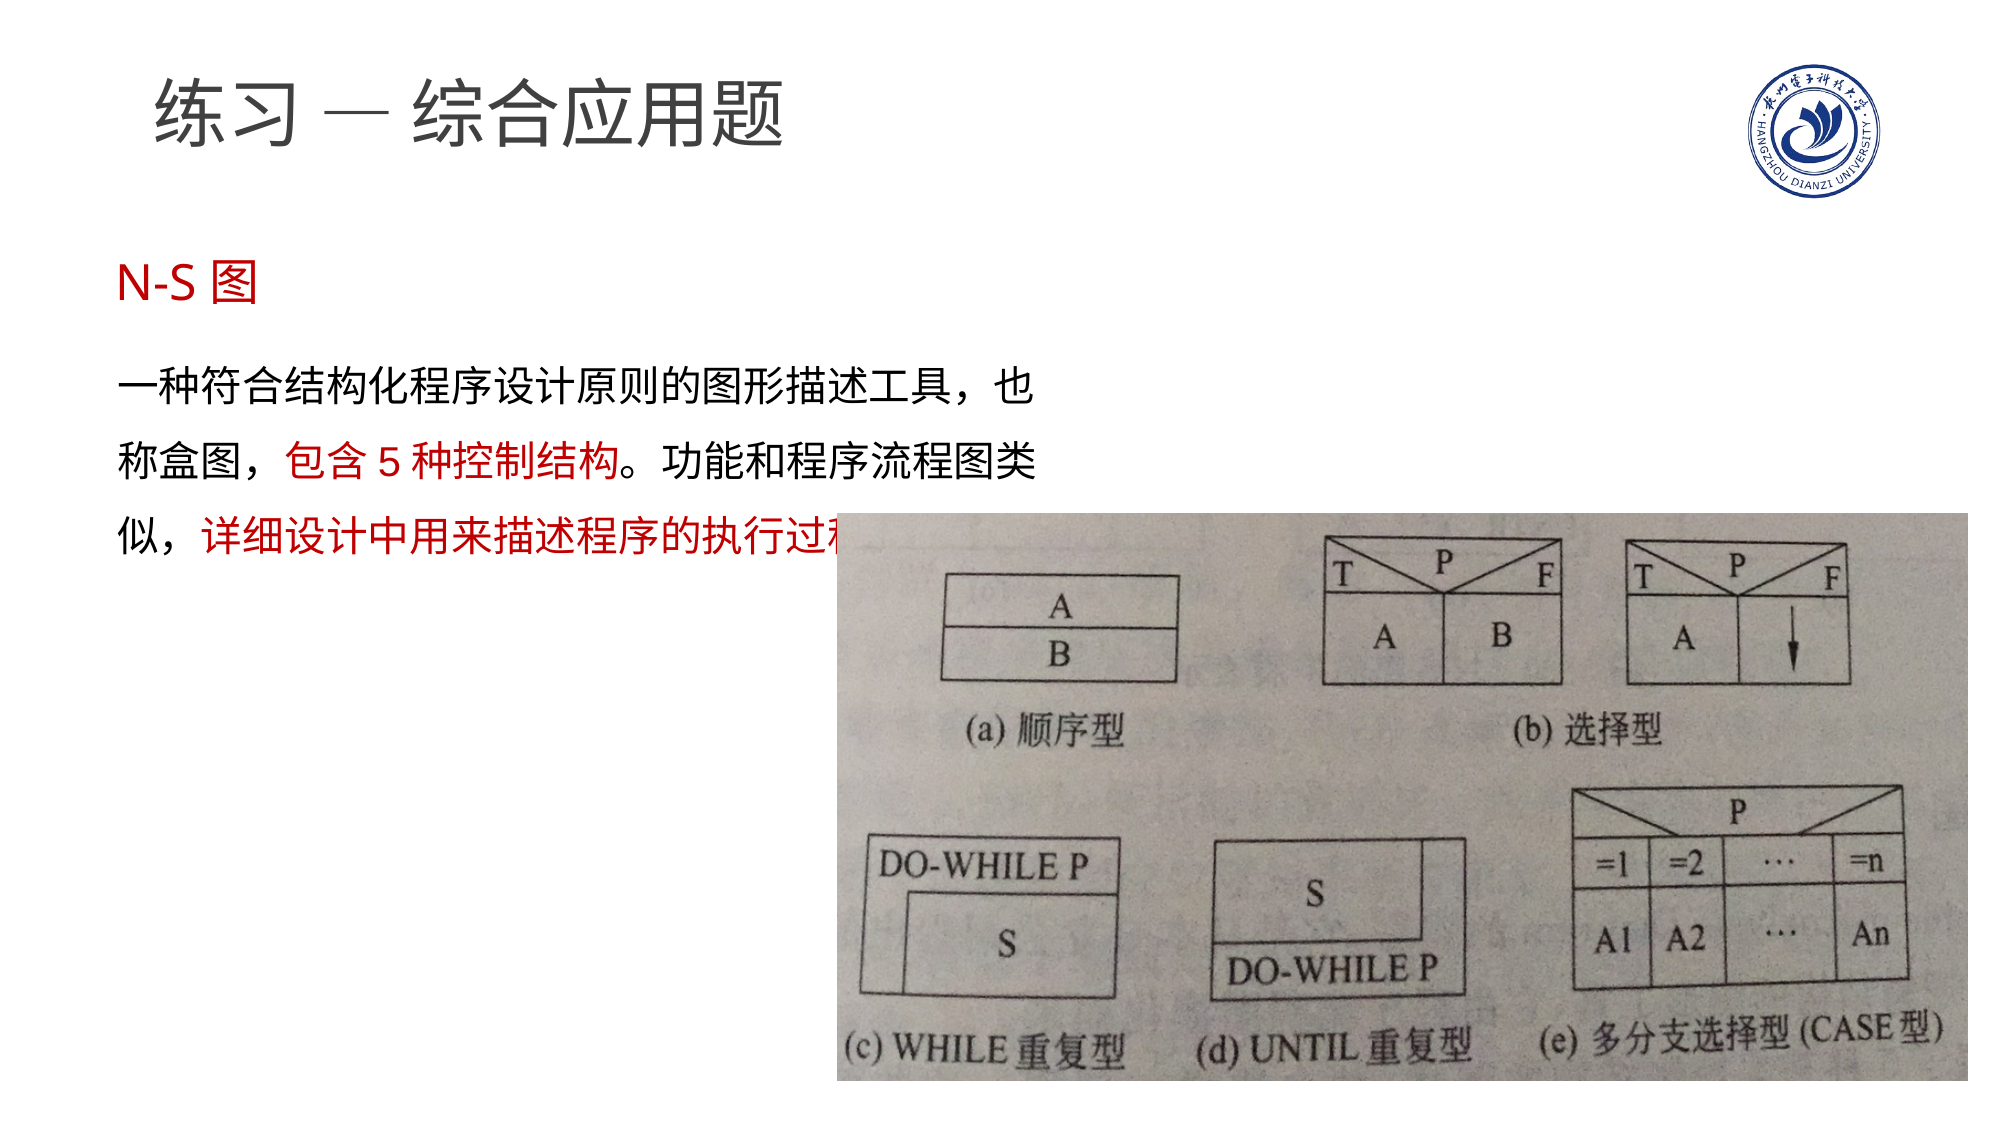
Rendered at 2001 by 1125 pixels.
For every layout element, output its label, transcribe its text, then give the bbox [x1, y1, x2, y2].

picture [837, 513, 1968, 1081]
text_box 一种符合结构化程序设计原则的图形描述工具，也称盒图，包含5种控制结构。功能和程序流程图类似，详细设计中用来描述程序的执行过程 [102, 327, 1079, 568]
picture [1743, 59, 1885, 203]
title 练习 — 综合应用题 [137, 59, 1863, 174]
text_box N-S图 [40, 243, 335, 318]
